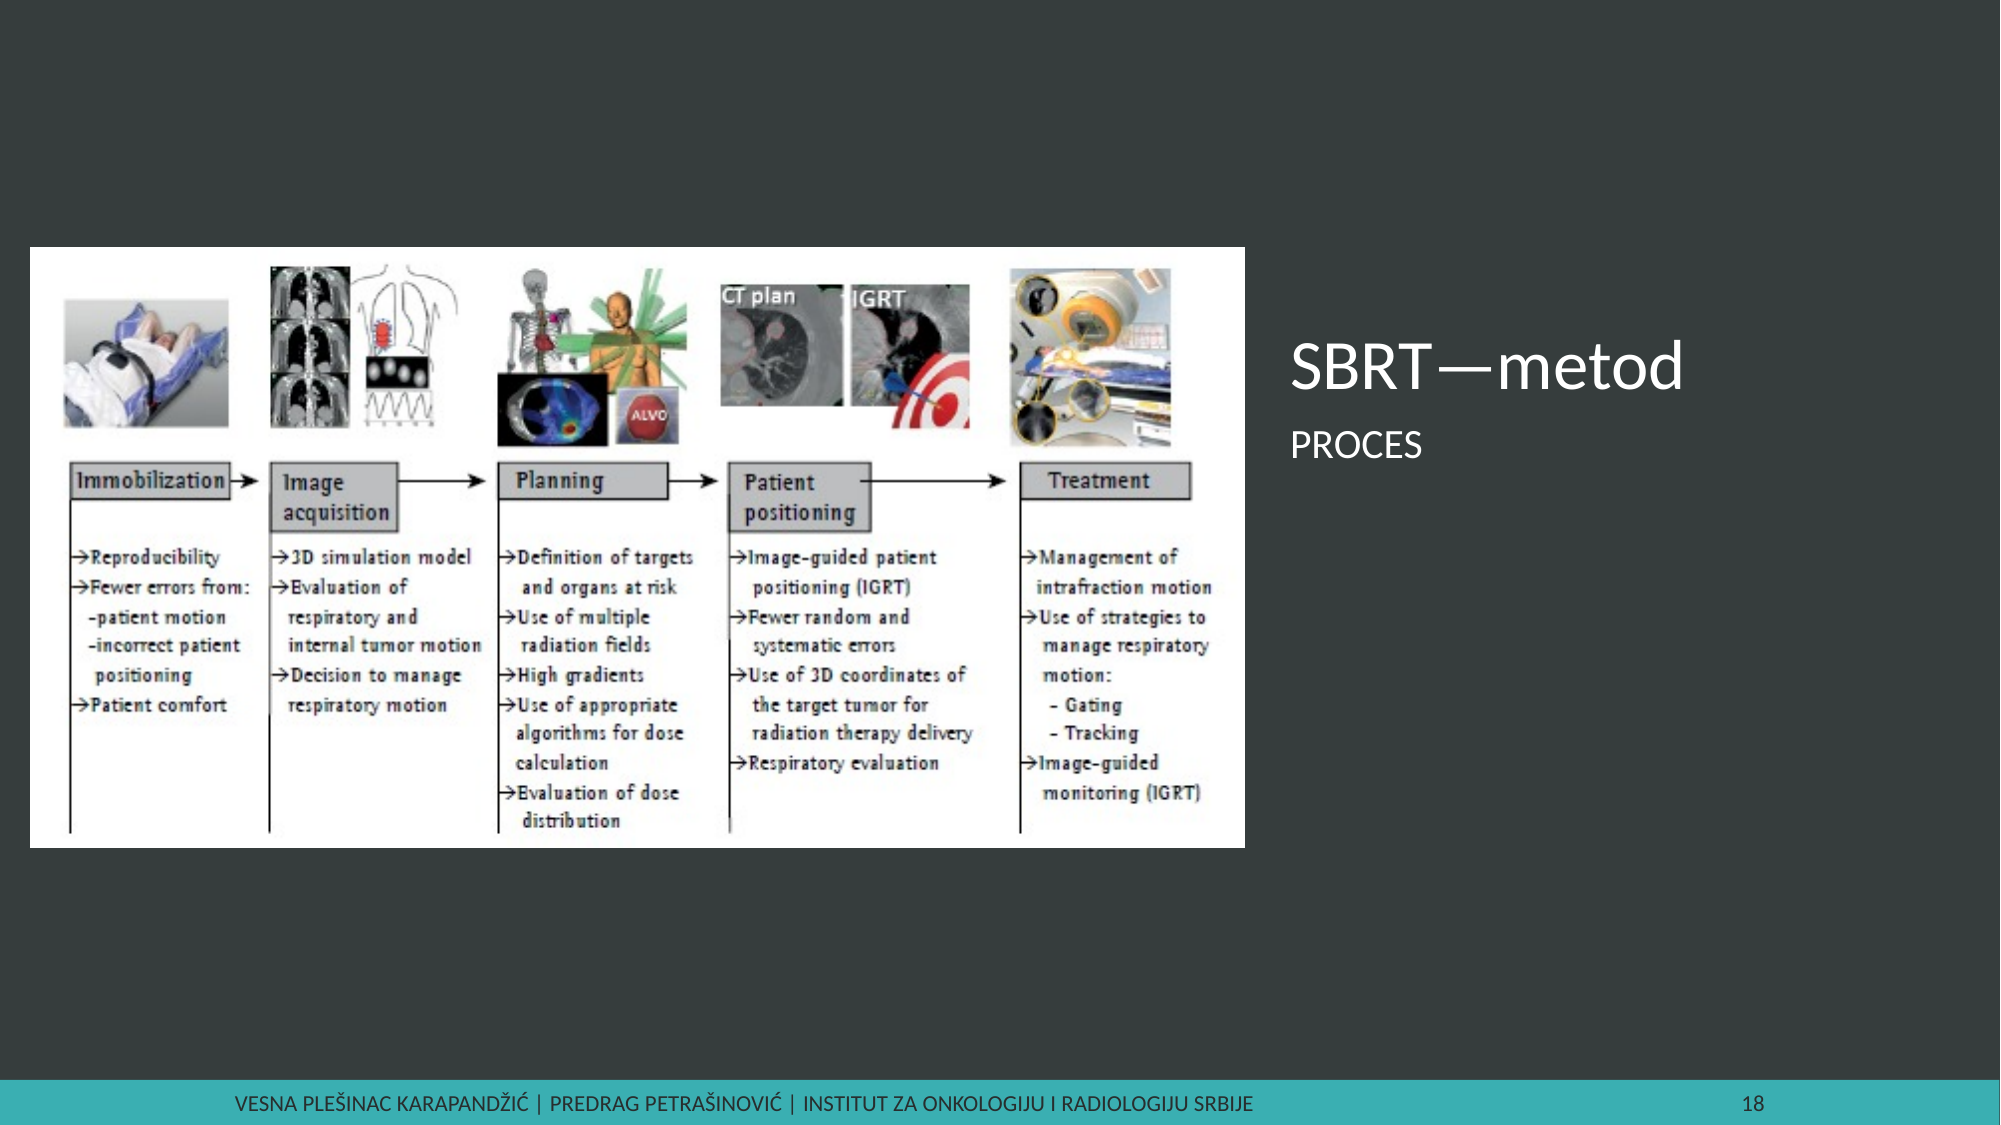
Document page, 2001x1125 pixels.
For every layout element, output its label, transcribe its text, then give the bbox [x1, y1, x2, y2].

list Proces [1275, 415, 1965, 699]
title SBRT—metod [1275, 85, 1965, 413]
footer Vesna Plešinac Karapandžić | Predrag Petrašinović | Institut za onkologiju i radiologiju Srbije [219, 1083, 1395, 1122]
picture [29, 247, 1245, 848]
slide_number 18 [1674, 1083, 1780, 1122]
